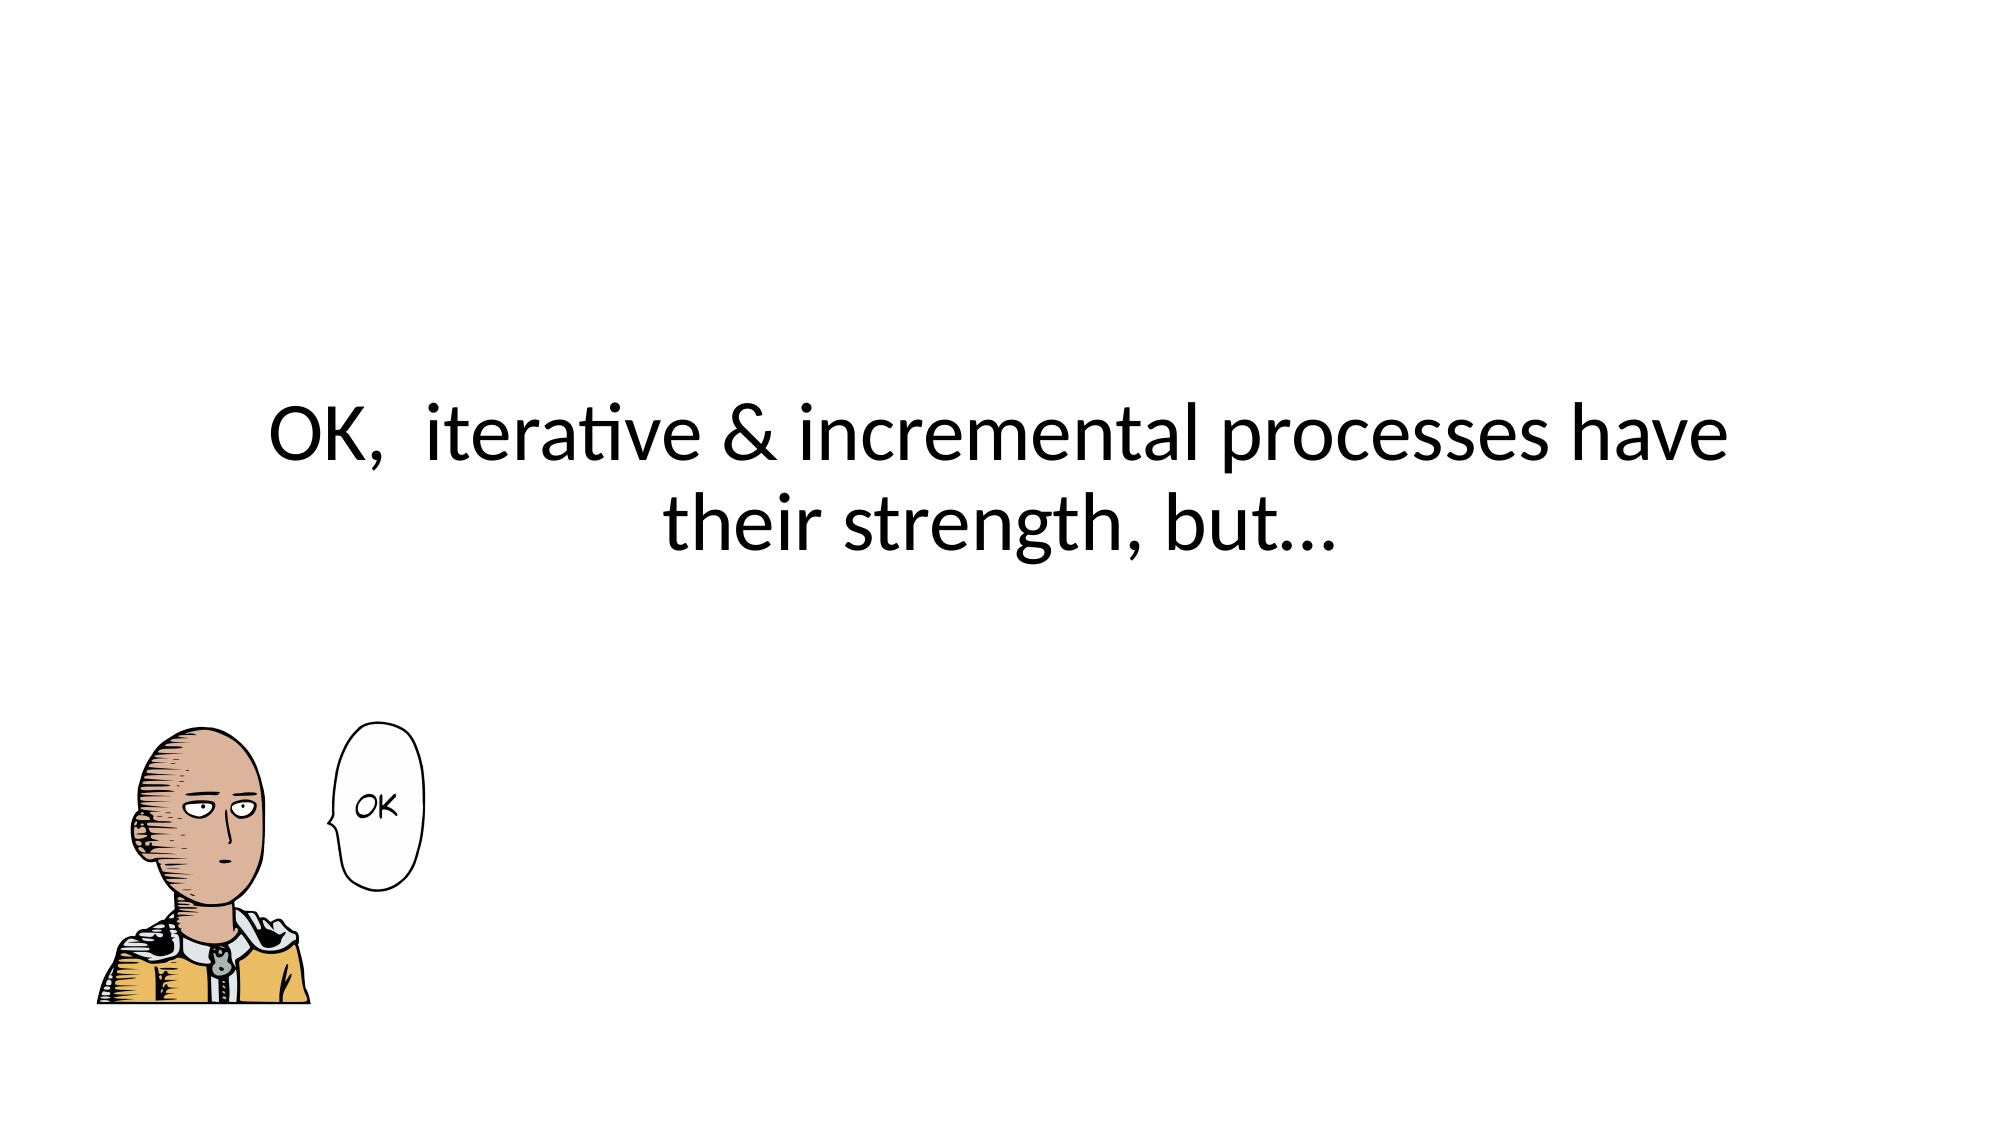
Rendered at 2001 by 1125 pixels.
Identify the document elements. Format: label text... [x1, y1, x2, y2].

title OK, iterative & incremental processes have their strength, but… [249, 184, 1750, 576]
picture [85, 713, 443, 1012]
